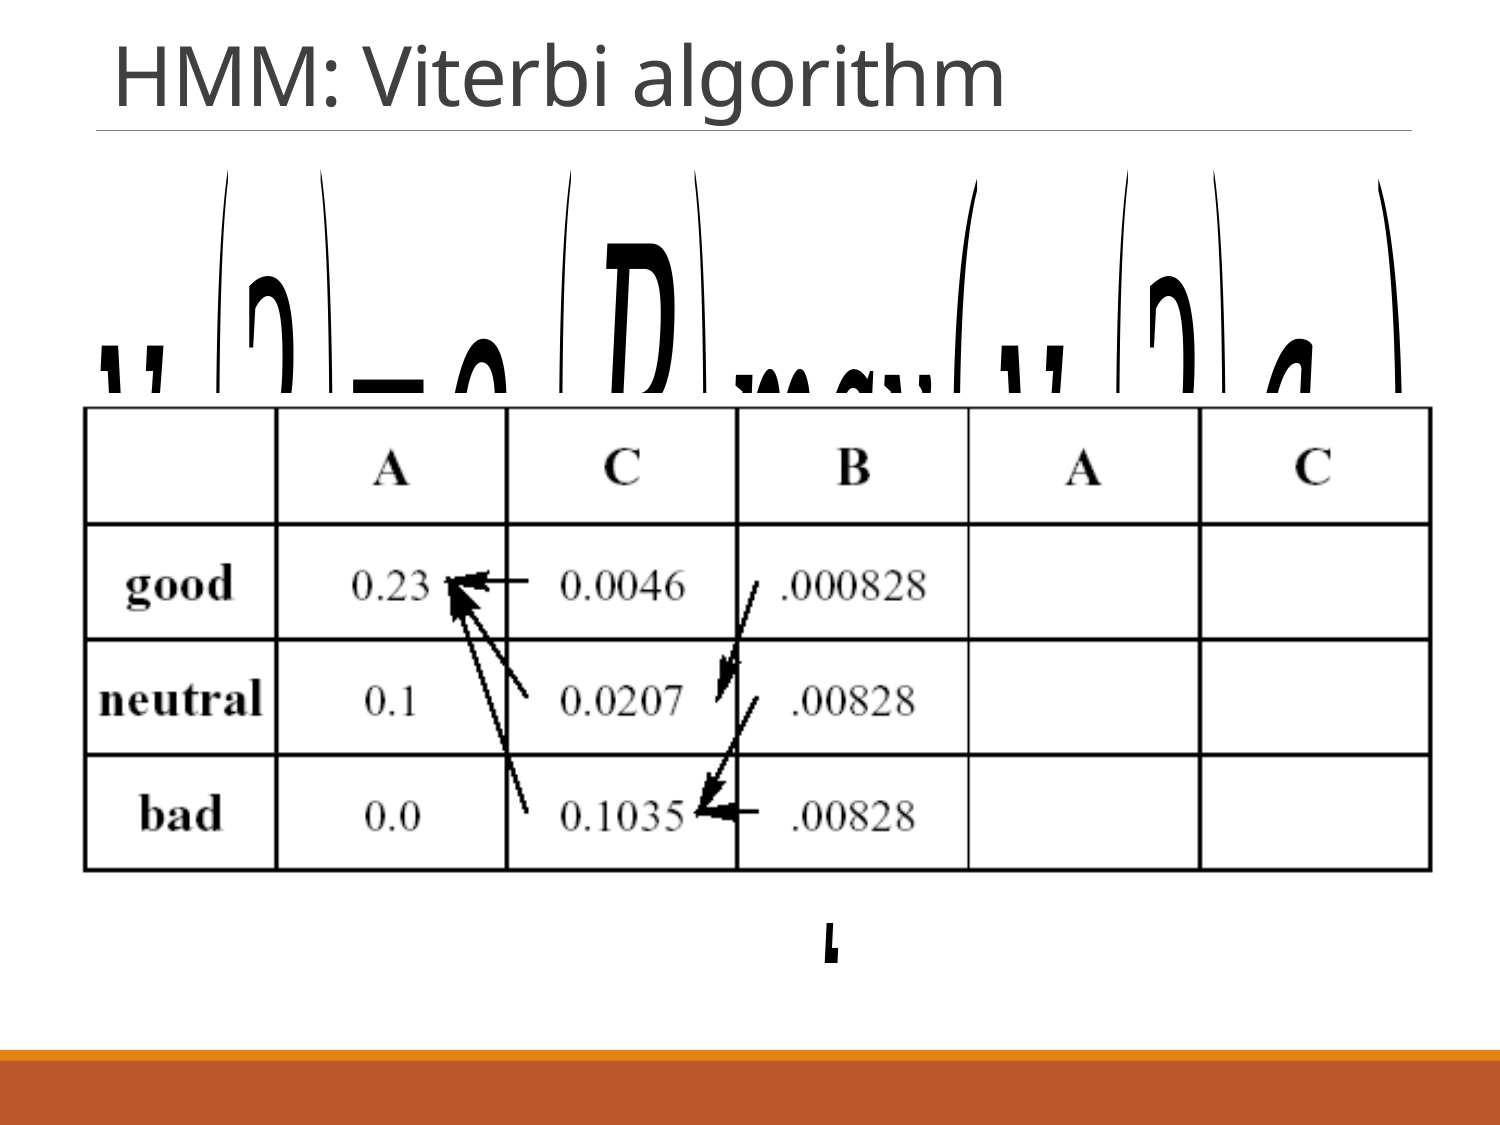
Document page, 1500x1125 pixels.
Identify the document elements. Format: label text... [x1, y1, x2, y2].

title HMM: Viterbi algorithm [96, 19, 1413, 131]
picture [38, 392, 1471, 924]
